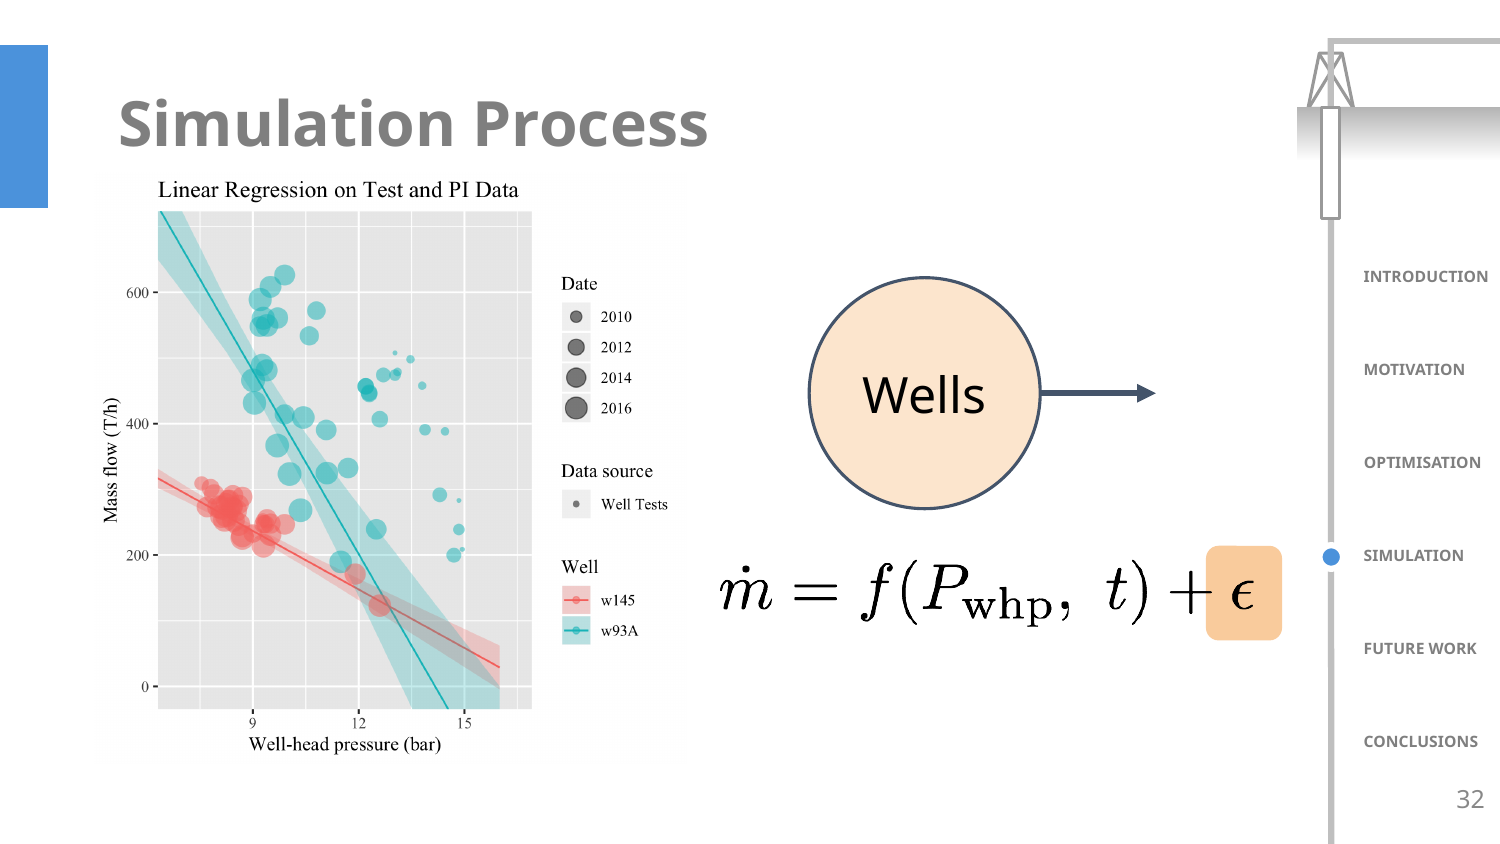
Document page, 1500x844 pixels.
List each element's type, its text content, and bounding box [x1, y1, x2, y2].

text_box Wells [809, 277, 1041, 509]
text_box [1206, 545, 1283, 641]
title Simulation Process [103, 45, 1397, 209]
picture [94, 172, 687, 765]
slide_number 32 [1162, 778, 1500, 824]
picture [720, 559, 1254, 627]
text_box [1319, 545, 1344, 569]
